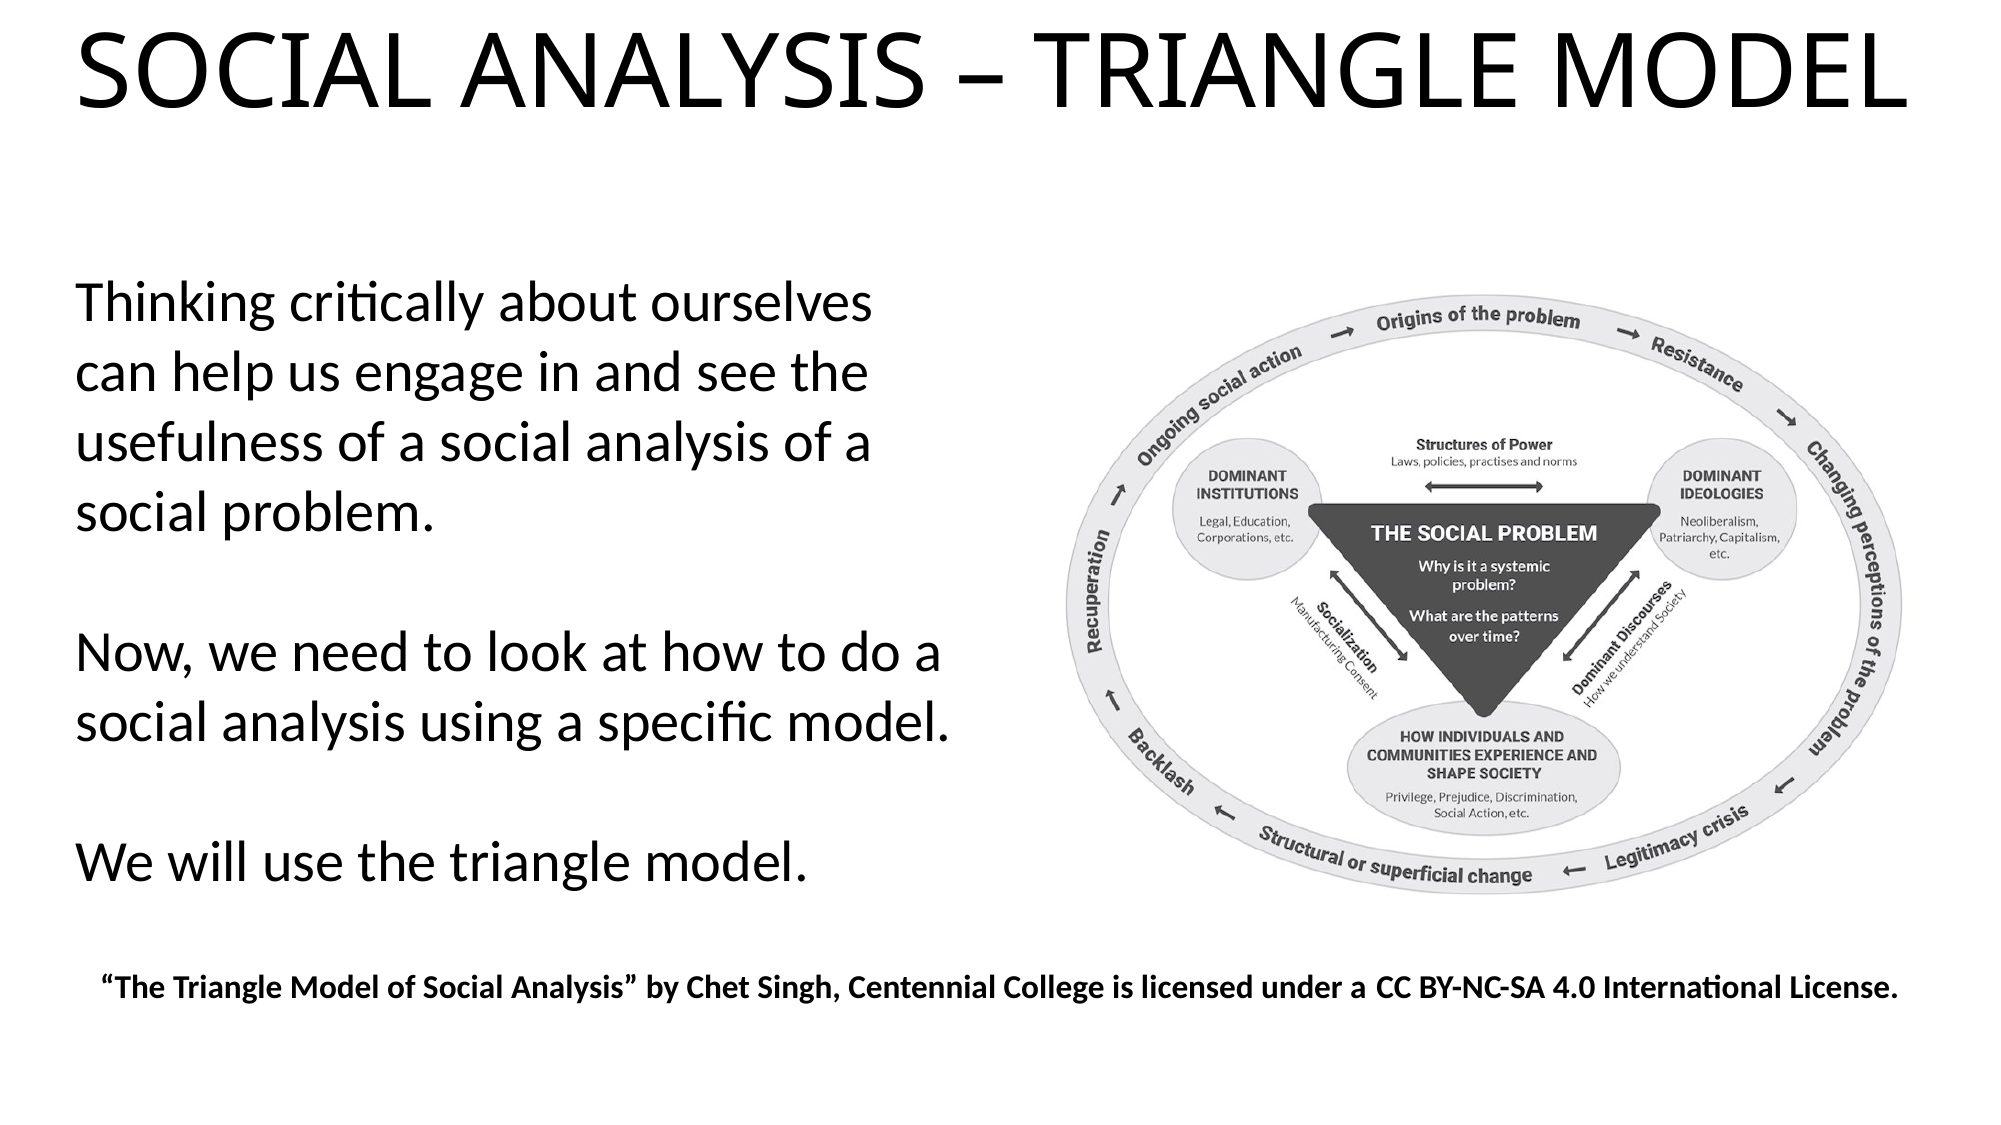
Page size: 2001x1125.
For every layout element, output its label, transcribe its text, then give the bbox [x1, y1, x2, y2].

text_box Thinking critically about ourselves can help us engage in and see the usefulness of a social analysis of a social problem. Now, we need to look at how to do a social analysis using a specific model. We will use the triangle model. [60, 255, 984, 901]
text_box “The Triangle Model of Social Analysis” by Chet Singh, Centennial College is licensed under a CC BY-NC-SA 4.0 International License. [61, 957, 1940, 1013]
text_box SOCIAL ANALYSIS – TRIANGLE MODEL [61, 11, 1940, 208]
picture [1032, 272, 1940, 960]
